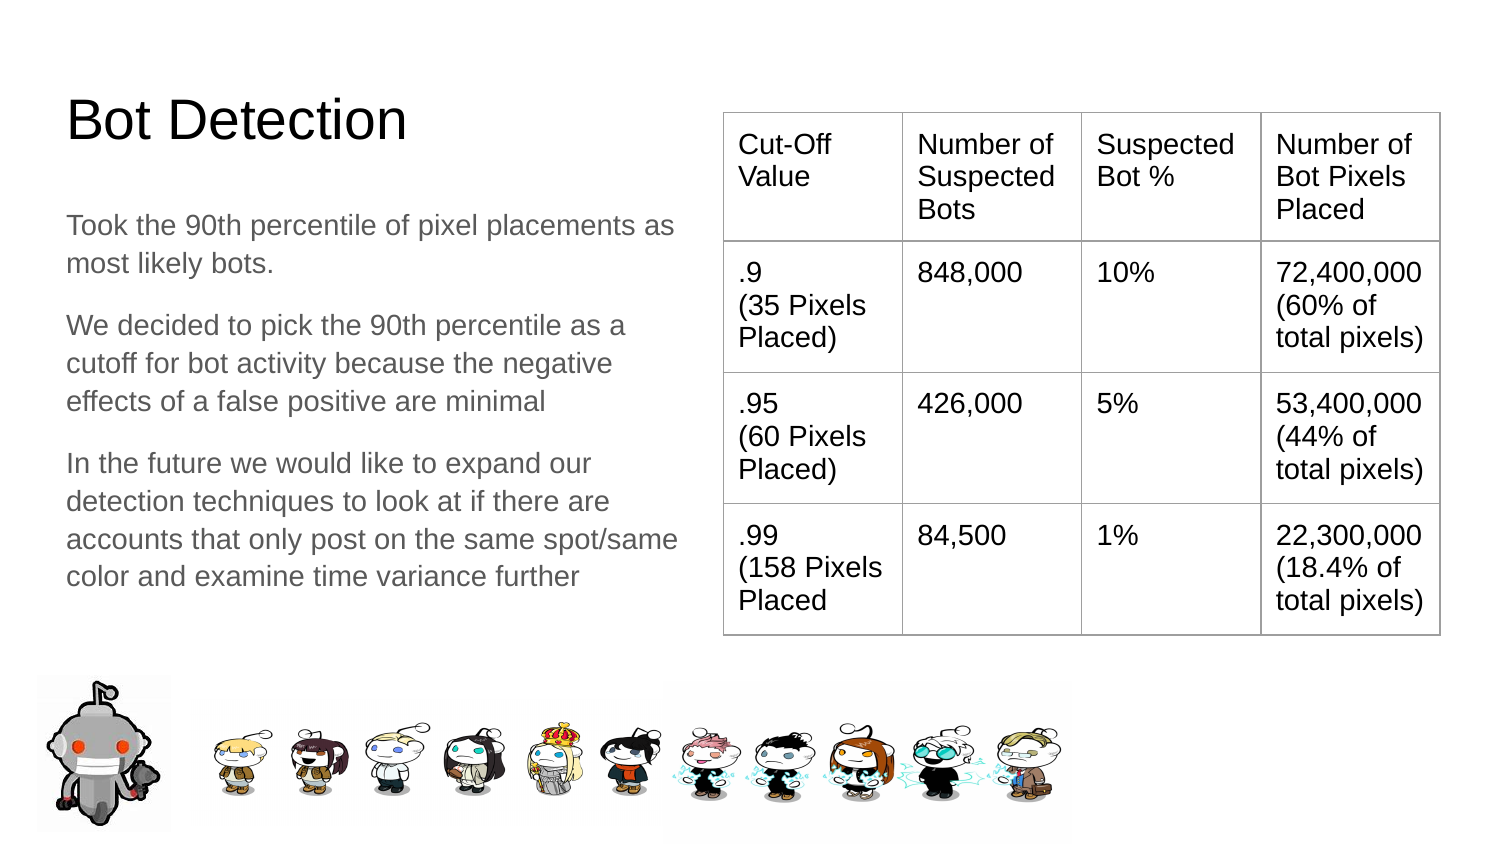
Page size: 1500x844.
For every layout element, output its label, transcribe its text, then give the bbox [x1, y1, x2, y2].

table_cell 10% [1082, 242, 1260, 372]
picture [37, 675, 171, 833]
table_cell 5% [1082, 373, 1260, 503]
table_cell 72,400,000 (60% of total pixels) [1262, 242, 1439, 372]
table_cell 22,300,000 (18.4% of total pixels) [1262, 504, 1439, 634]
table_cell .95 (60 Pixels Placed) [724, 373, 902, 503]
table_header Suspected Bot % [1082, 113, 1260, 240]
table_cell 84,500 [903, 504, 1081, 634]
table_header Cut-Off Value [724, 113, 902, 240]
table_cell .9 (35 Pixels Placed) [724, 242, 902, 372]
picture [190, 681, 1072, 844]
table_cell .99 (158 Pixels Placed [724, 504, 902, 634]
list [792, 189, 1449, 750]
table_cell 426,000 [903, 373, 1081, 503]
table_cell 1% [1082, 504, 1260, 634]
table_header Number of Bot Pixels Placed [1262, 113, 1439, 240]
table_header Number of Suspected Bots [903, 113, 1081, 240]
table_cell 53,400,000 (44% of total pixels) [1262, 373, 1439, 503]
table_cell 848,000 [903, 242, 1081, 372]
title Bot Detection [51, 72, 1449, 167]
list Took the 90th percentile of pixel placements as most likely bots. We decided to pick the 90th percentile as a cutoff for bot activity because the negative effects of a false positive are minimal In the future we would like to expand our detection techniques to look at if there are accounts that only post on the same spot/same color and examine time variance further [51, 189, 708, 750]
